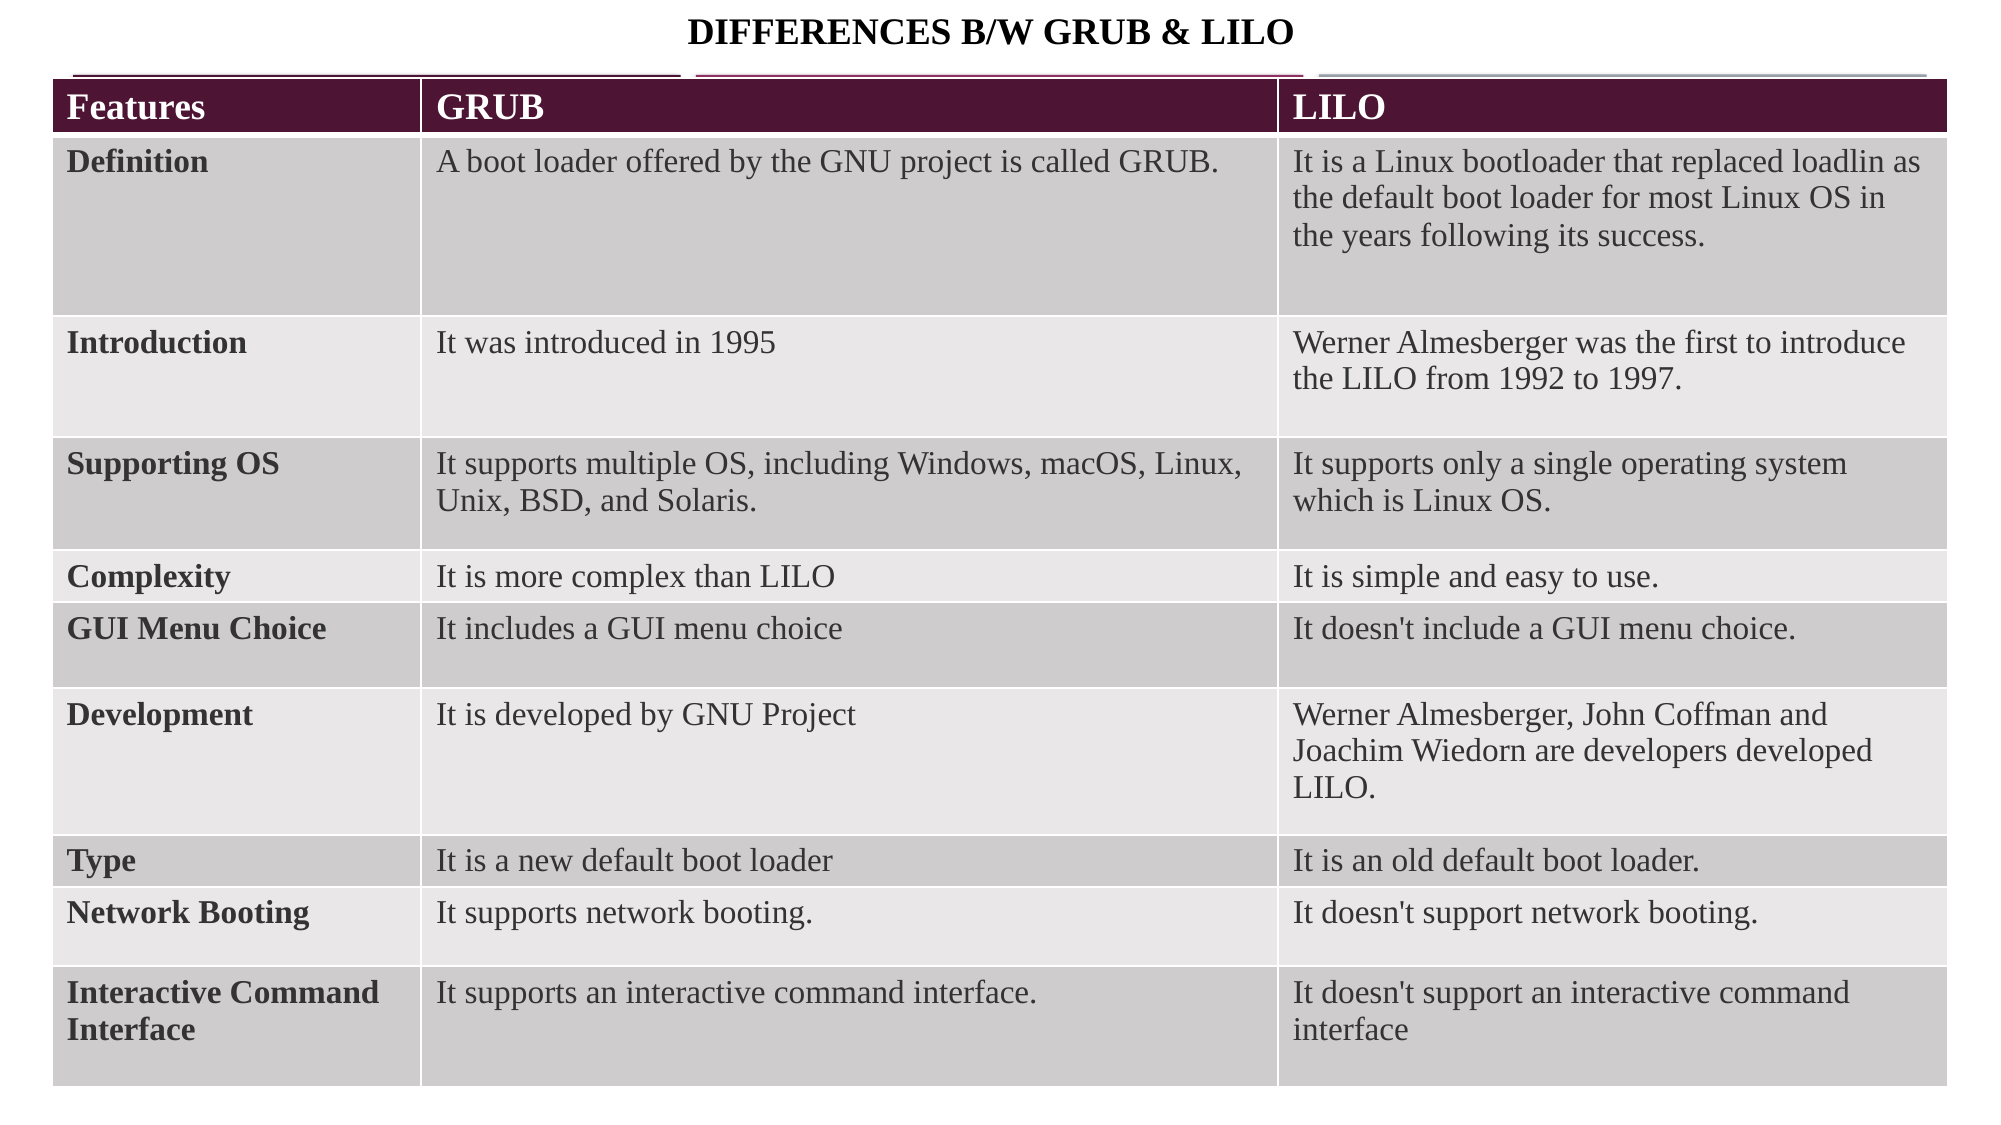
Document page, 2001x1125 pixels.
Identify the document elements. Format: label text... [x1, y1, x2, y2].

table_header Features [53, 79, 420, 132]
table_cell Development [53, 689, 420, 834]
table_cell It doesn't support network booting. [1279, 888, 1947, 965]
table_cell Complexity [53, 551, 420, 601]
table_cell It includes a GUI menu choice [422, 603, 1277, 687]
table_cell It is a new default boot loader [422, 836, 1277, 886]
table_header GRUB [422, 79, 1277, 132]
table_cell It doesn't include a GUI menu choice. [1279, 603, 1947, 687]
table_cell It supports multiple OS, including Windows, macOS, Linux, Unix, BSD, and Solaris. [422, 438, 1277, 549]
table_cell It is simple and easy to use. [1279, 551, 1947, 601]
table_cell Werner Almesberger was the first to introduce the LILO from 1992 to 1997. [1279, 317, 1947, 436]
table_cell Definition [53, 138, 420, 315]
table_cell It was introduced in 1995 [422, 317, 1277, 436]
table_cell Interactive Command Interface [53, 967, 420, 1086]
table_cell Supporting OS [53, 438, 420, 549]
table_cell It is a Linux bootloader that replaced loadlin as the default boot loader for most Linux OS in the years following its success. [1279, 138, 1947, 315]
text_box DIFFERENCES B/W GRUB & LILO [616, 0, 1367, 60]
table_cell Introduction [53, 317, 420, 436]
table_cell It doesn't support an interactive command interface [1279, 967, 1947, 1086]
table_cell It is an old default boot loader. [1279, 836, 1947, 886]
table_cell A boot loader offered by the GNU project is called GRUB. [422, 138, 1277, 315]
table_cell It is more complex than LILO [422, 551, 1277, 601]
table_cell It is developed by GNU Project [422, 689, 1277, 834]
table_cell It supports only a single operating system which is Linux OS. [1279, 438, 1947, 549]
table_cell It supports an interactive command interface. [422, 967, 1277, 1086]
table_header LILO [1279, 79, 1947, 132]
table_cell It supports network booting. [422, 888, 1277, 965]
table_cell Werner Almesberger, John Coffman and Joachim Wiedorn are developers developed LILO. [1279, 689, 1947, 834]
table_cell GUI Menu Choice [53, 603, 420, 687]
table_cell Type [53, 836, 420, 886]
table_cell Network Booting [53, 888, 420, 965]
